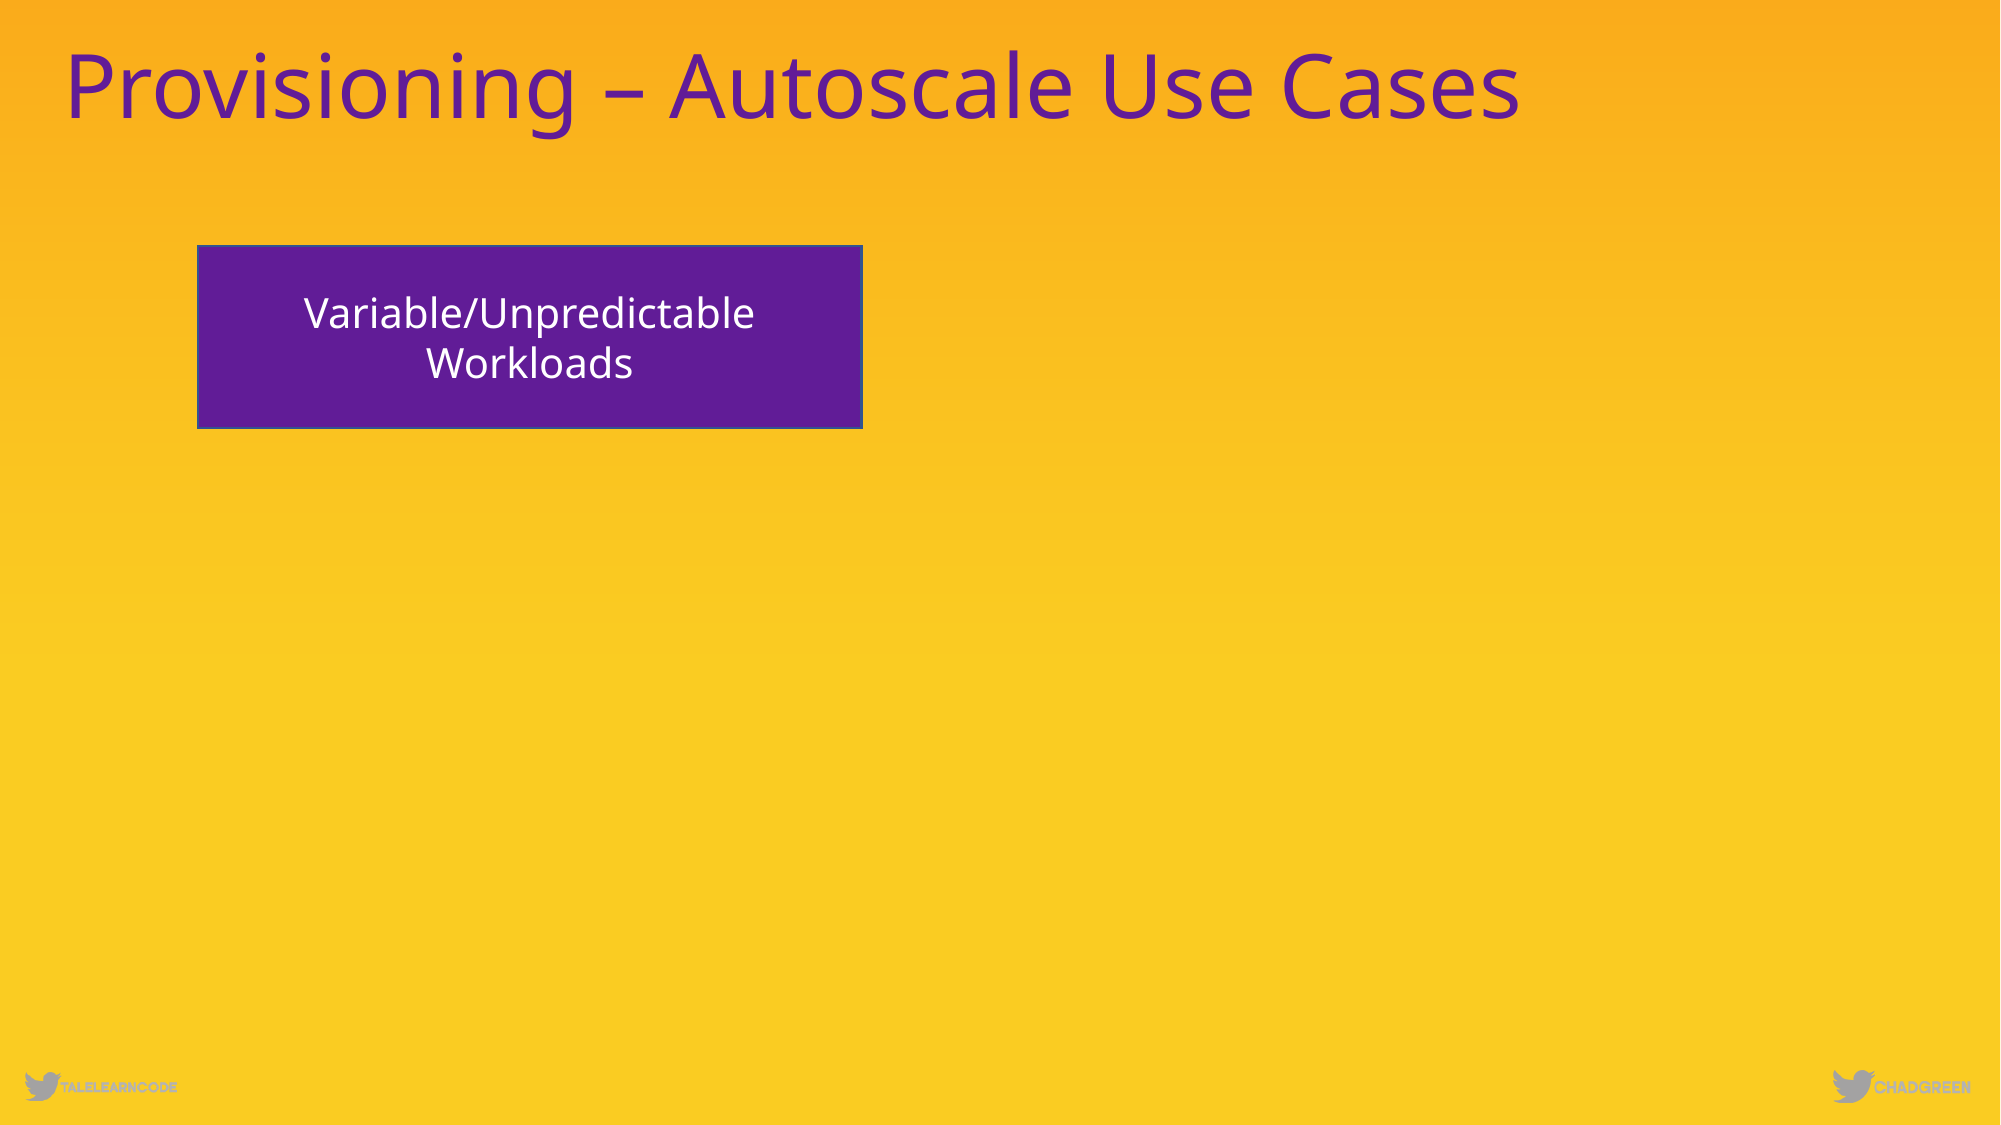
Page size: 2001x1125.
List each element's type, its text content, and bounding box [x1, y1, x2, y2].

text_box Variable/Unpredictable Workloads [197, 245, 863, 429]
title Provisioning – Autoscale Use Cases [48, 34, 1947, 146]
picture [0, 0, 2001, 1125]
